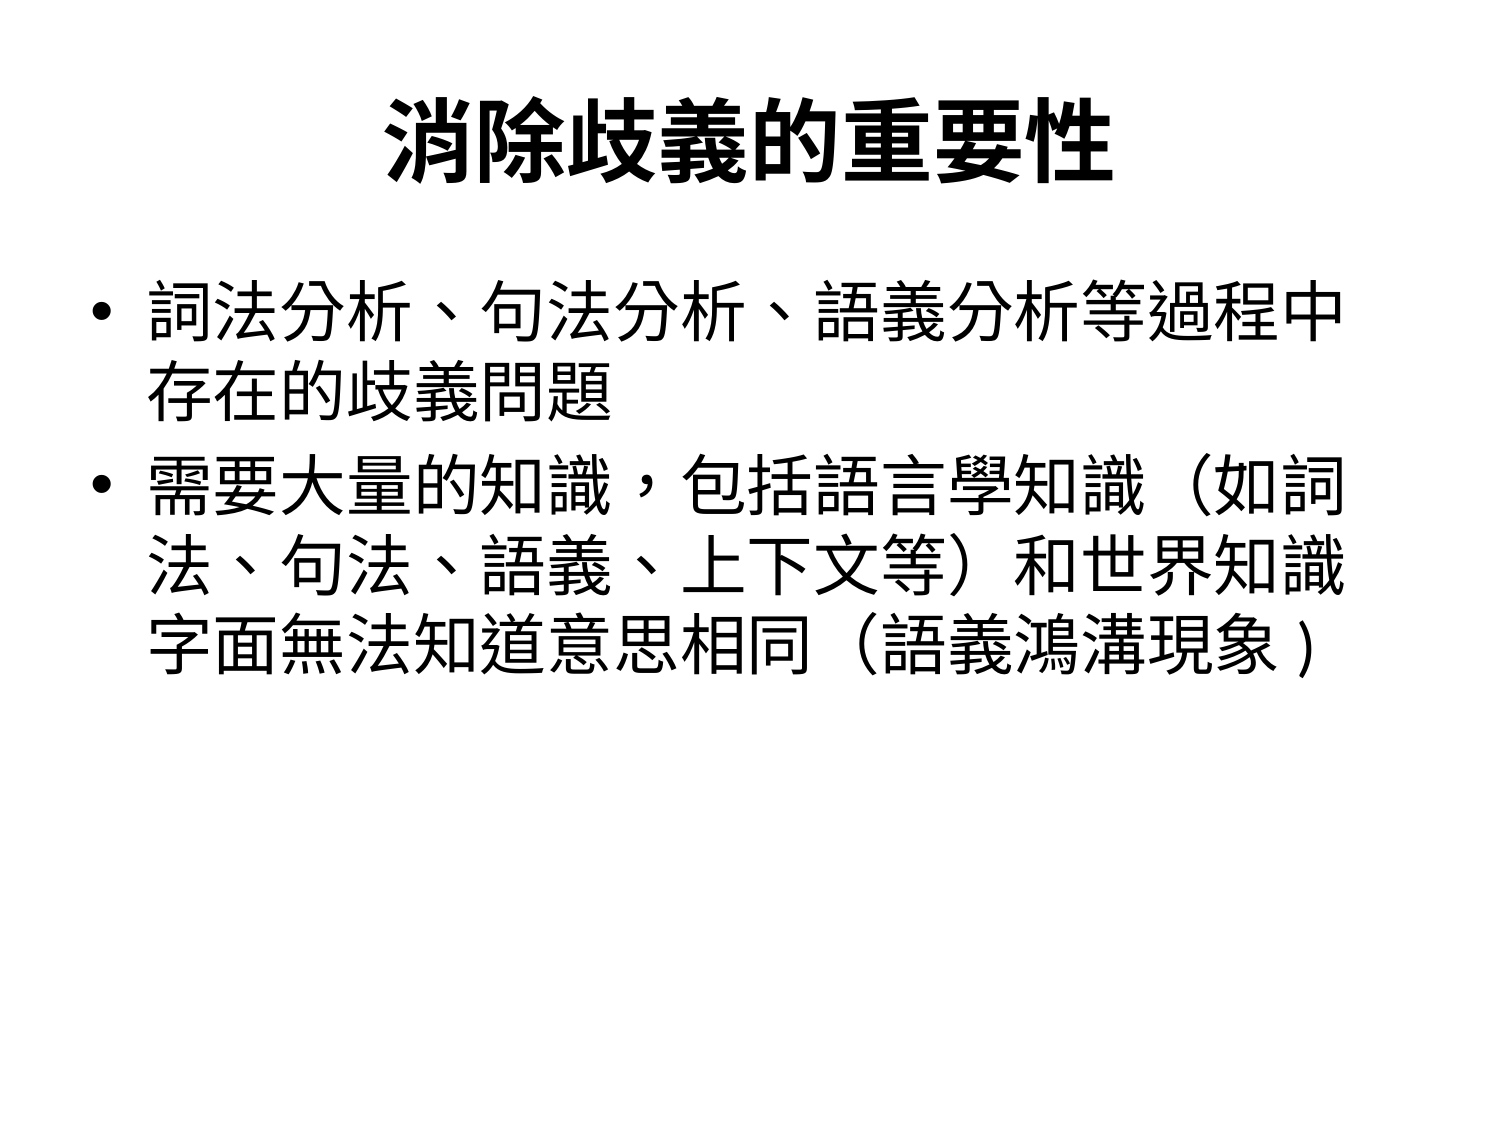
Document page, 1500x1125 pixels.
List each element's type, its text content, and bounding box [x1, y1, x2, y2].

list 詞法分析、句法分析、語義分析等過程中存在的歧義問題 需要大量的知識，包括語言學知識（如詞法、句法、語義、上下文等）和世界知識字面無法知道意思相同（語義鴻溝現象) [75, 262, 1425, 1005]
title 消除歧義的重要性 [75, 45, 1425, 233]
